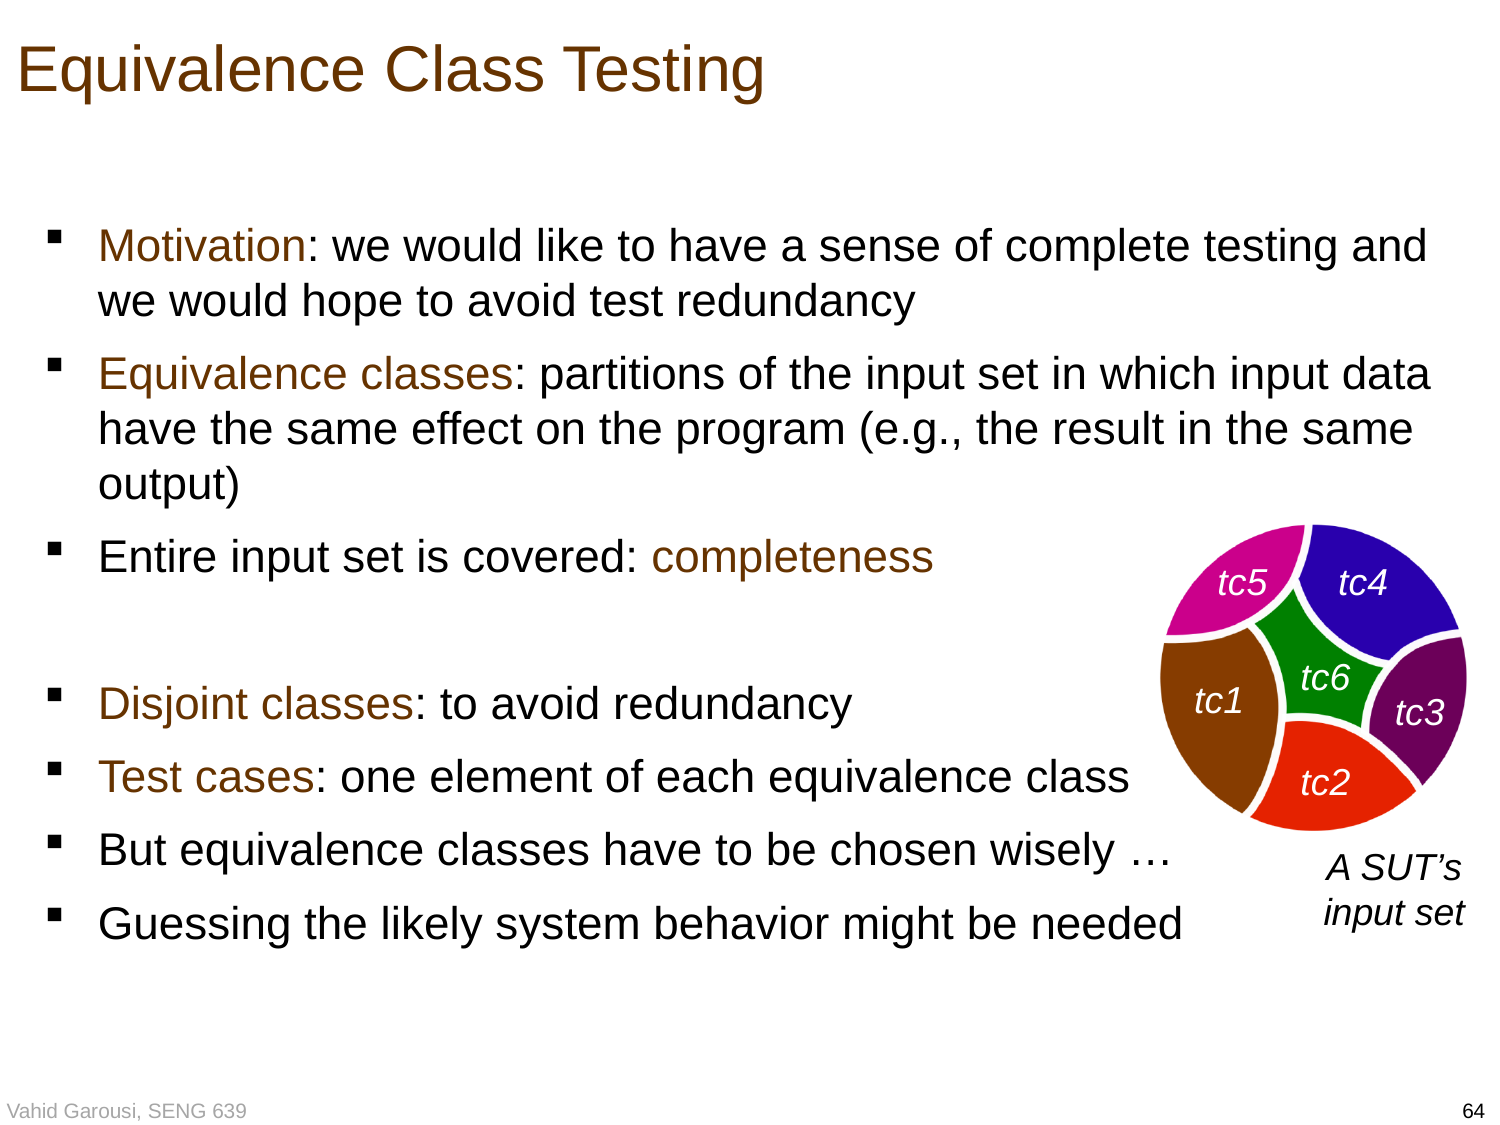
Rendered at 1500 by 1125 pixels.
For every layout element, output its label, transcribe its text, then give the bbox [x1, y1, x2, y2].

picture [1155, 518, 1471, 835]
list Motivation: we would like to have a sense of complete testing and we would hope to avoid test redundancy Equivalence classes: partitions of the input set in which input data have the same effect on the program (e.g., the result in the same output) Entire input set is covered: completeness Disjoint classes: to avoid redundancy Test cases: one element of each equivalence class But equivalence classes have to be chosen wisely … Guessing the likely system behavior might be needed [28, 207, 1460, 981]
title Equivalence Class Testing [0, 1, 1500, 115]
text_box A SUT’s input set [1293, 835, 1496, 941]
